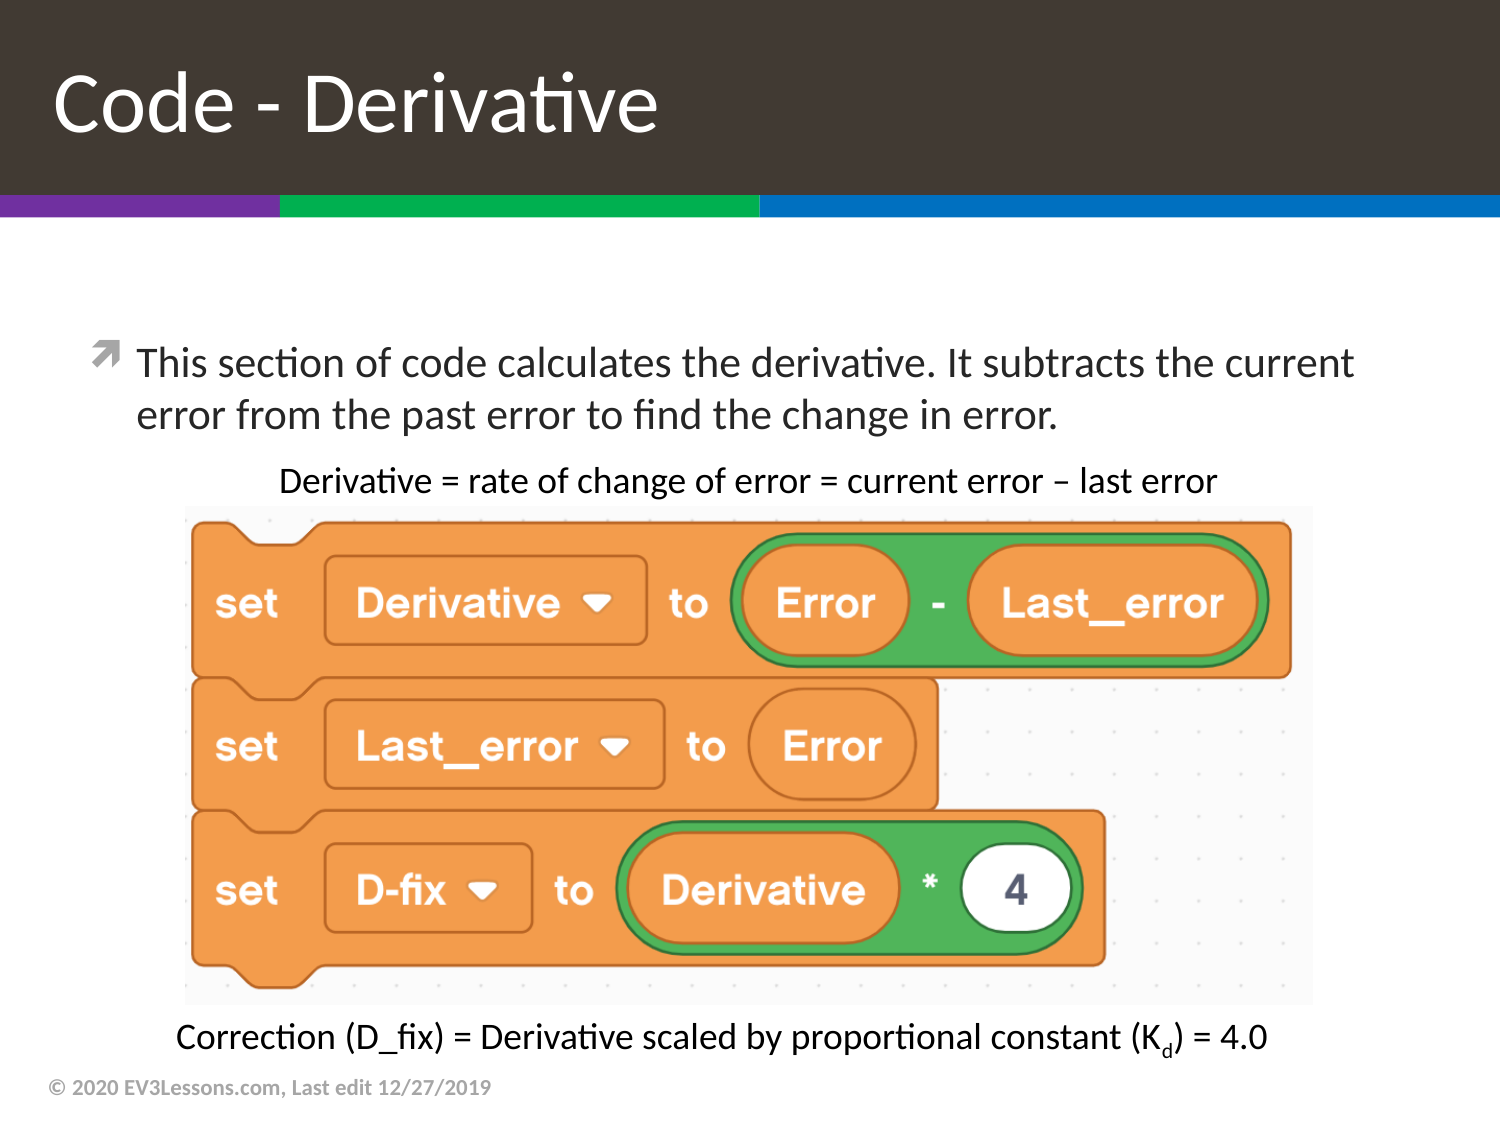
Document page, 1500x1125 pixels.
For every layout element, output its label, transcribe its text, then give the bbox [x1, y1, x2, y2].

picture [185, 506, 1314, 1006]
footer © 2020 EV3Lessons.com, Last edit 12/27/2019 [32, 1055, 1038, 1116]
text_box Correction (D_fix) = Derivative scaled by proportional constant (Kd) = 4.0 [161, 1004, 1325, 1071]
list This section of code calculates the derivative. It subtracts the current error from the past error to find the change in error. [73, 325, 1425, 472]
text_box Derivative = rate of change of error = current error – last error [235, 448, 1264, 504]
title Code - Derivative [0, 0, 1500, 195]
